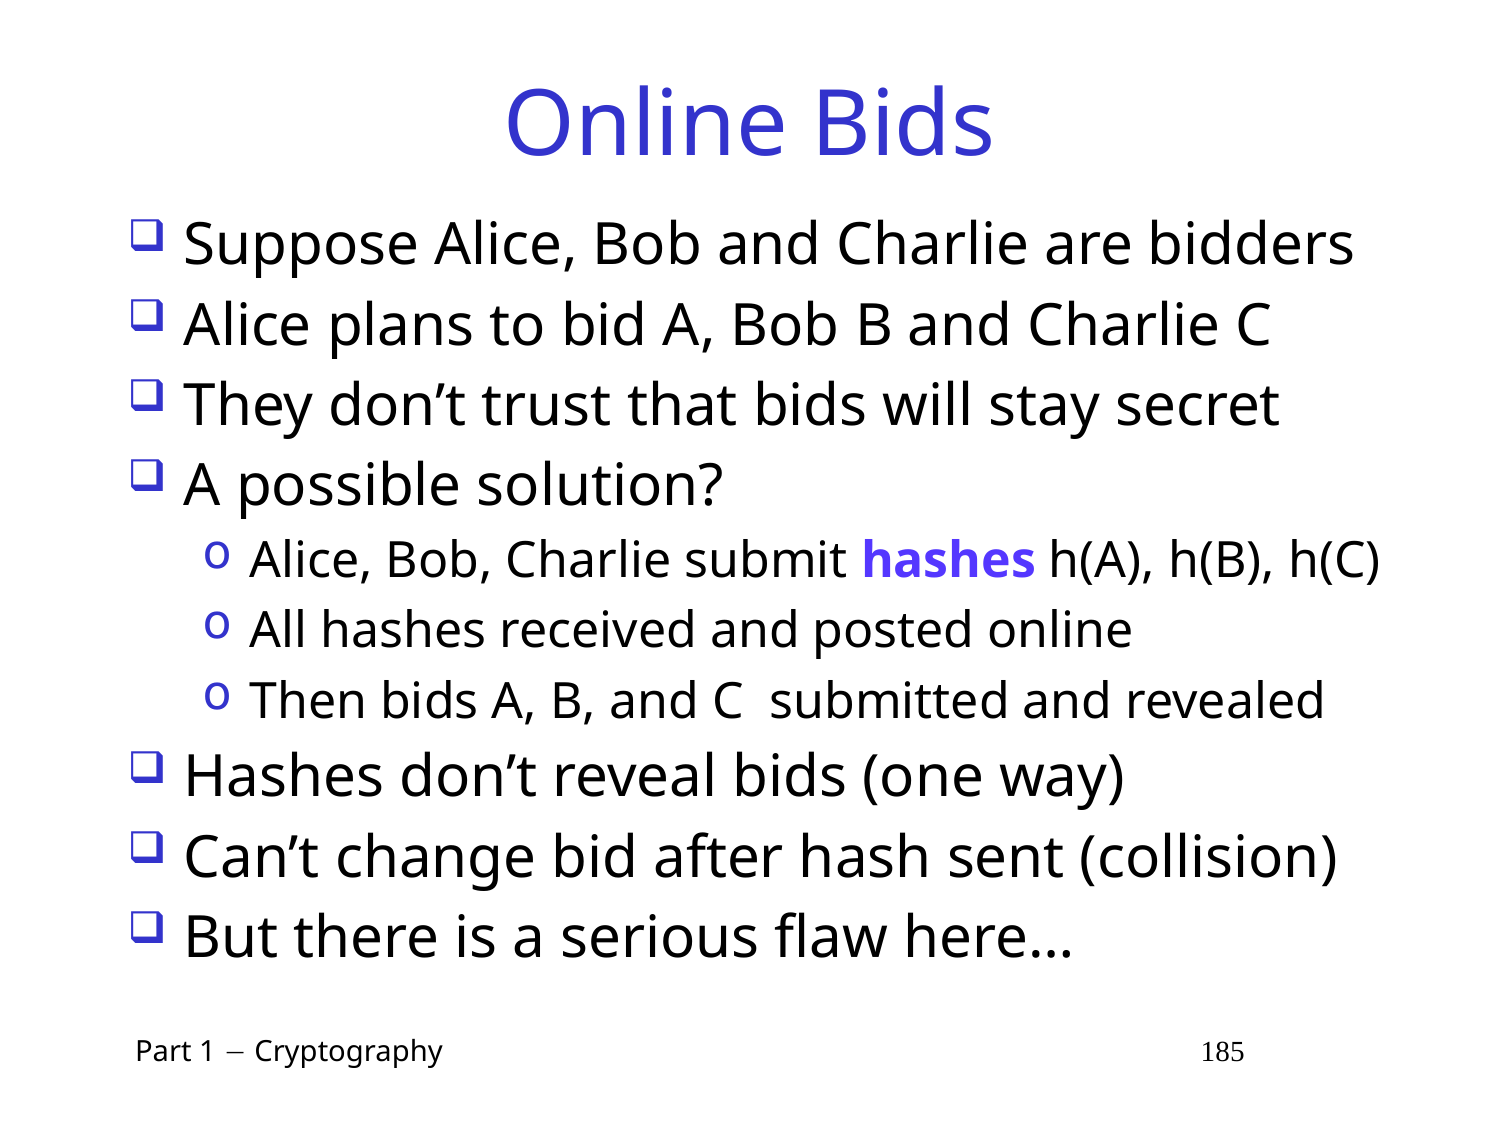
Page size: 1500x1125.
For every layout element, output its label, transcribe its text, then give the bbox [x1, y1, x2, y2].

list Suppose Alice, Bob and Charlie are bidders Alice plans to bid A, Bob B and Charlie C They don’t trust that bids will stay secret A possible solution? Alice, Bob, Charlie submit hashes h(A), h(B), h(C) All hashes received and posted online Then bids A, B, and C submitted and revealed Hashes don’t reveal bids (one way) Can’t change bid after hash sent (collision) But there is a serious flaw here… [112, 212, 1413, 988]
footer Part 1  Cryptography 185 [112, 1024, 1401, 1101]
title Online Bids [112, 37, 1388, 201]
